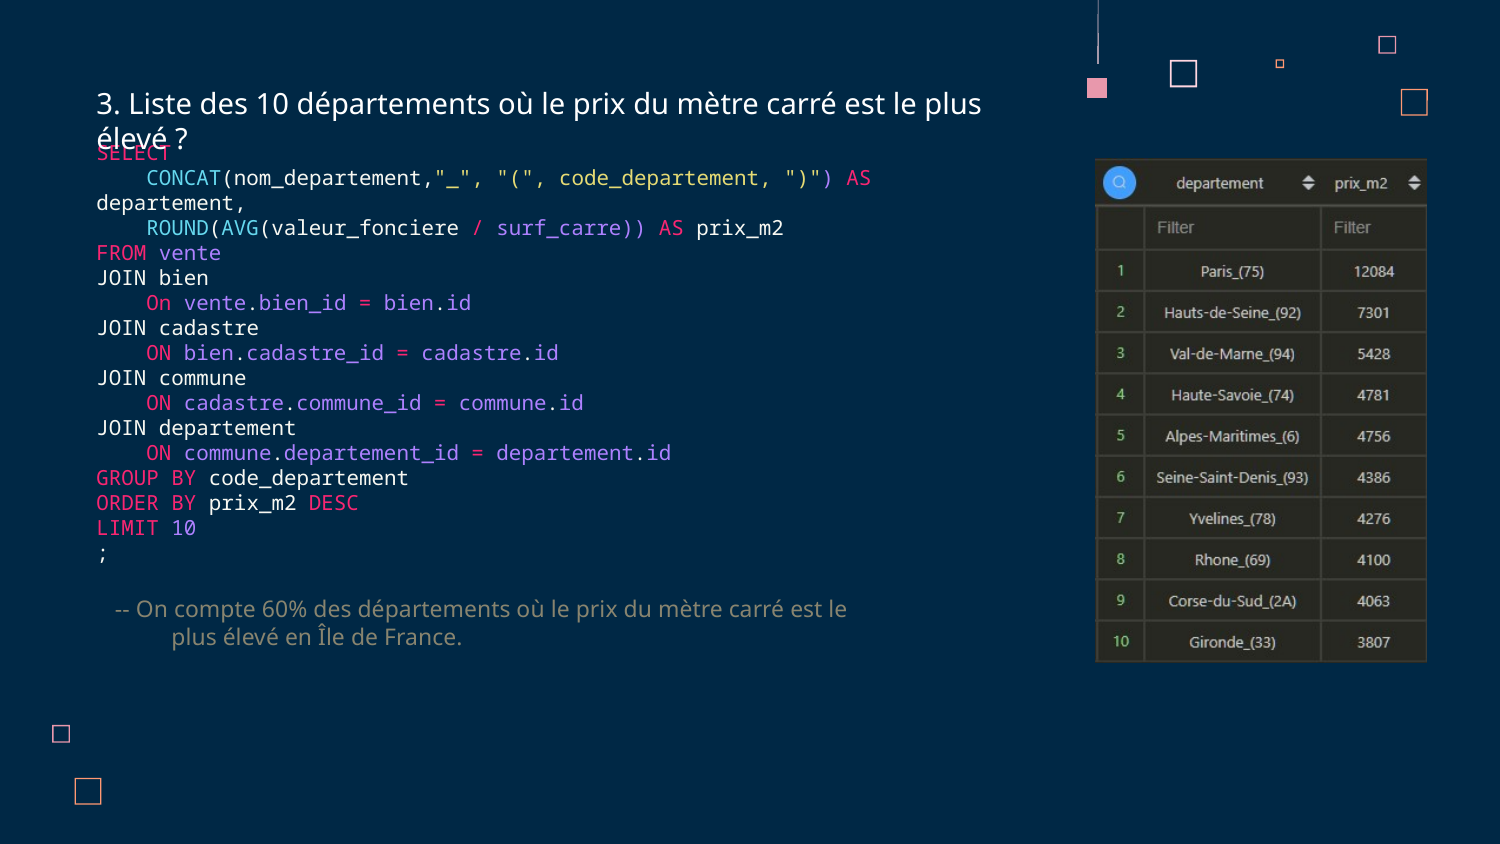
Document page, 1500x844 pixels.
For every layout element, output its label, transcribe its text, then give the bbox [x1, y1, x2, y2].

subtitle -- On compte 60% des départements où le prix du mètre carré est le plus élevé en Île de France. [81, 579, 915, 663]
picture [1094, 158, 1427, 664]
title 3. Liste des 10 départements où le prix du mètre carré est le plus élevé ? [81, 66, 1096, 171]
title SELECT CONCAT(nom_departement,"_", "(", code_departement, ")") AS departement, ROUND(AVG(valeur_fonciere / surf_carre)) AS prix_m2 FROM vente JOIN bien On vente.bien_id = bien.id JOIN cadastre ON bien.cadastre_id = cadastre.id JOIN commune ON cadastre.commune_id = commune.id JOIN departement ON commune.departement_id = departement.id GROUP BY code_departement ORDER BY prix_m2 DESC LIMIT 10 ; [81, 171, 972, 580]
